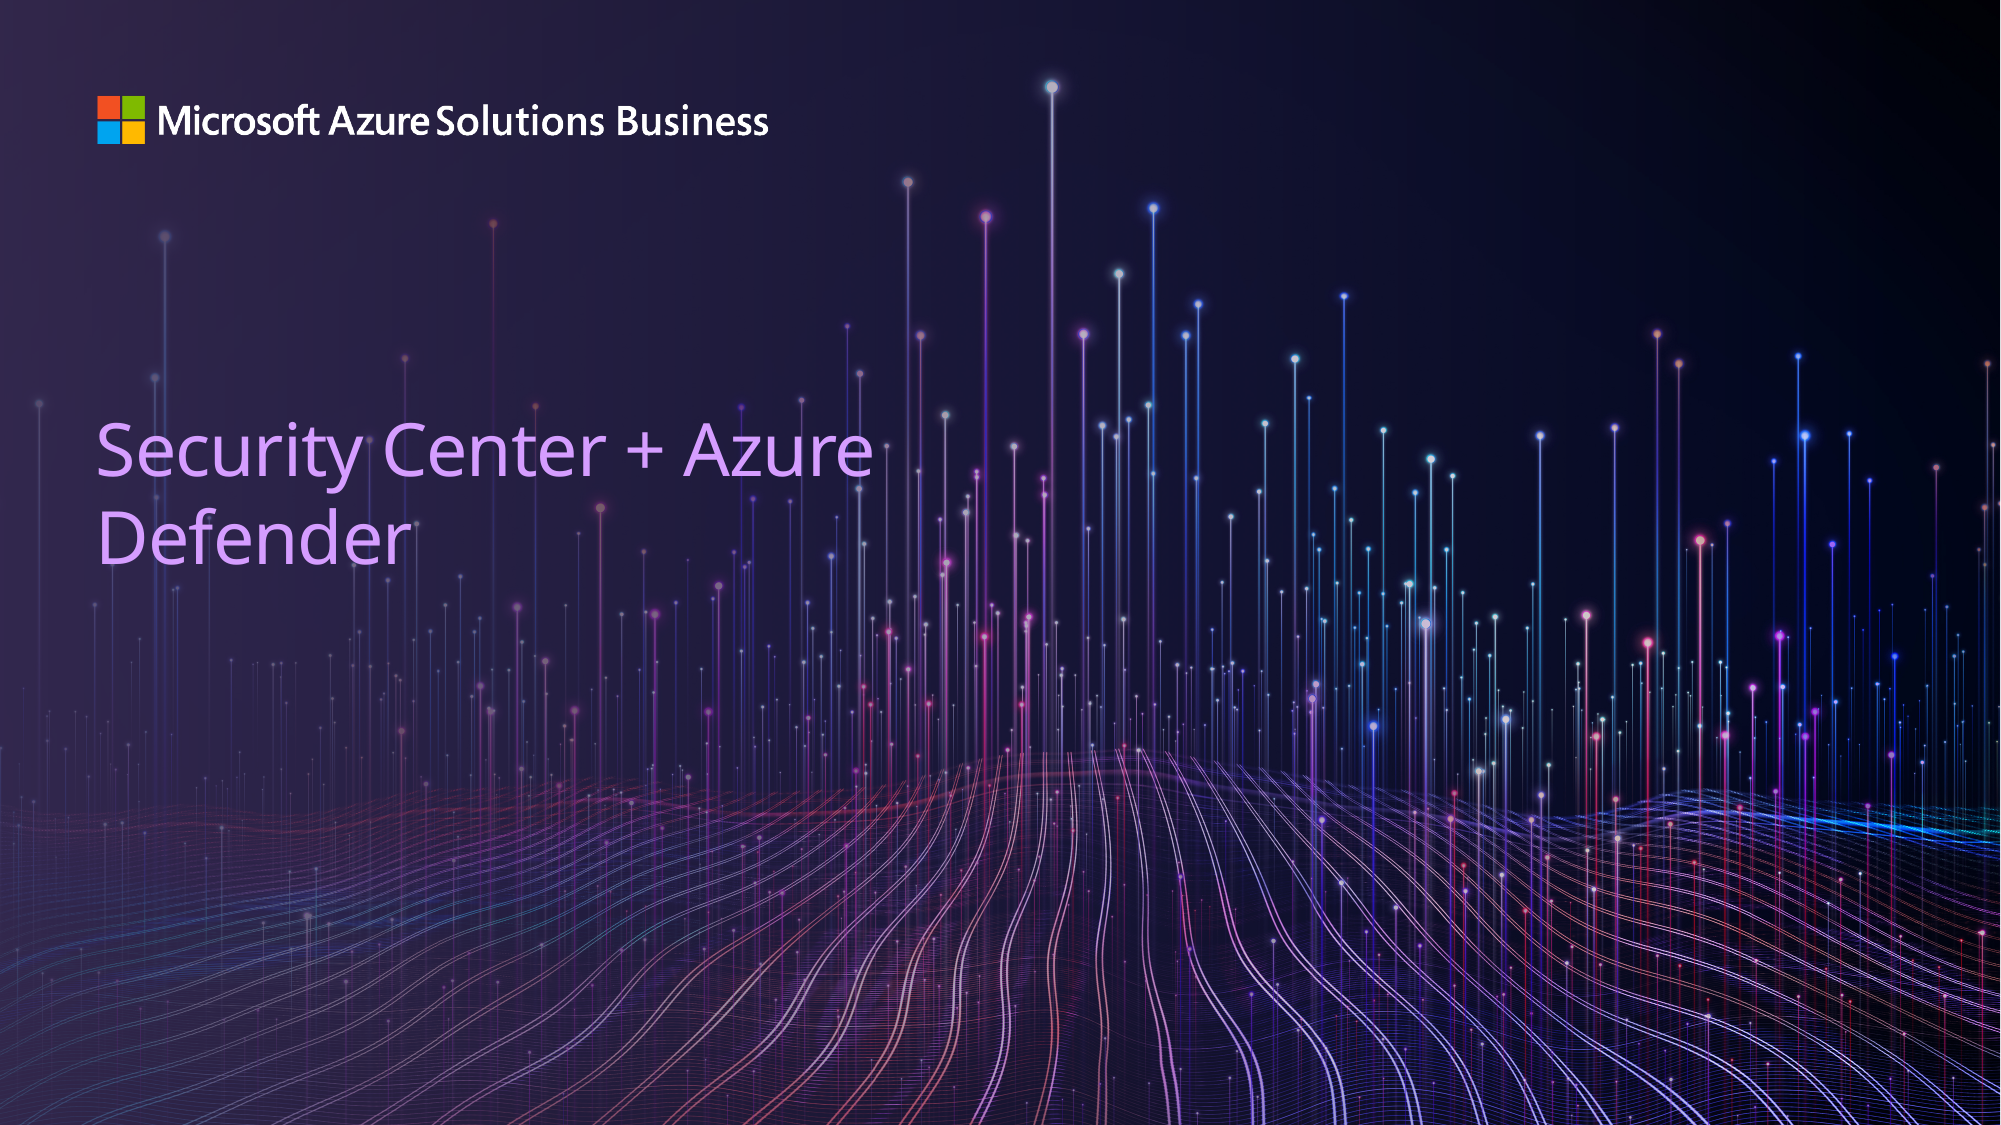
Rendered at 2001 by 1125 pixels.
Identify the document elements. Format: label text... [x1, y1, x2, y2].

title Security Center + Azure Defender [95, 401, 930, 580]
picture [89, 91, 776, 148]
picture [1266, 0, 2001, 1125]
